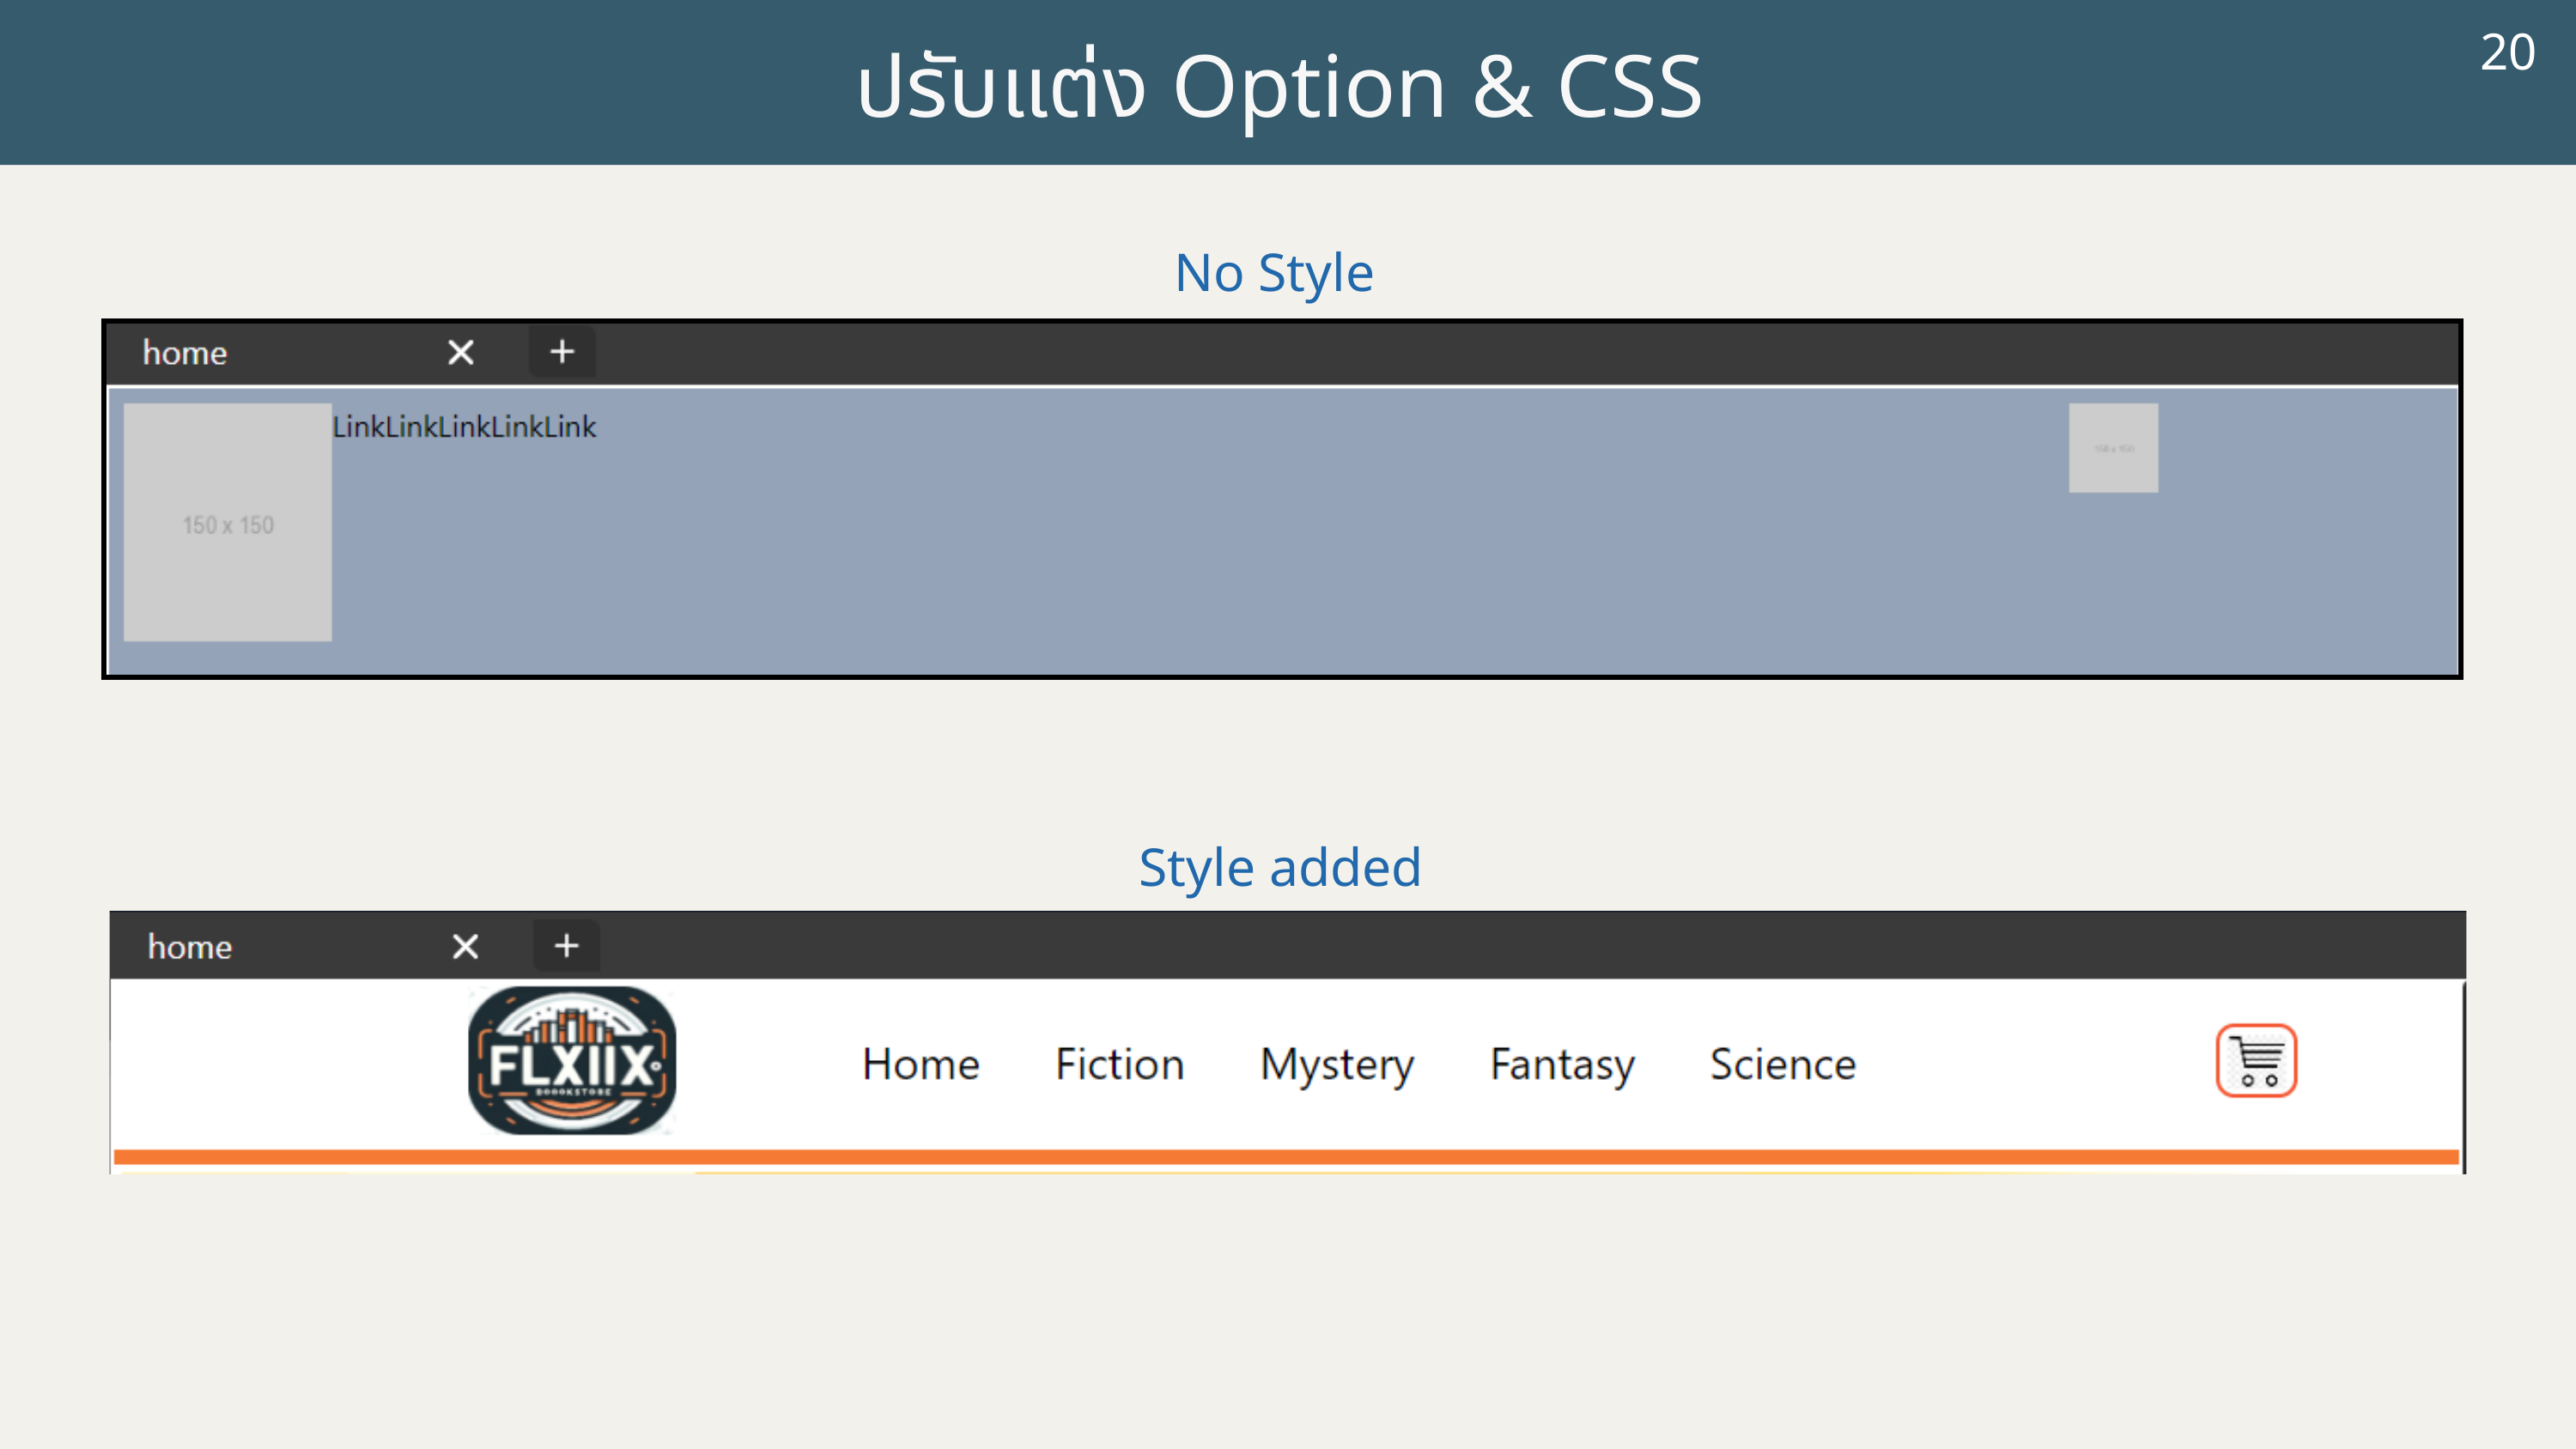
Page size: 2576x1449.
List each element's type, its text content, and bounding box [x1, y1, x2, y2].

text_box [0, 0, 2576, 166]
text_box Style added [1120, 823, 1443, 897]
text_box [109, 911, 2467, 1174]
text_box [104, 320, 2462, 678]
text_box No Style [1156, 228, 1406, 302]
